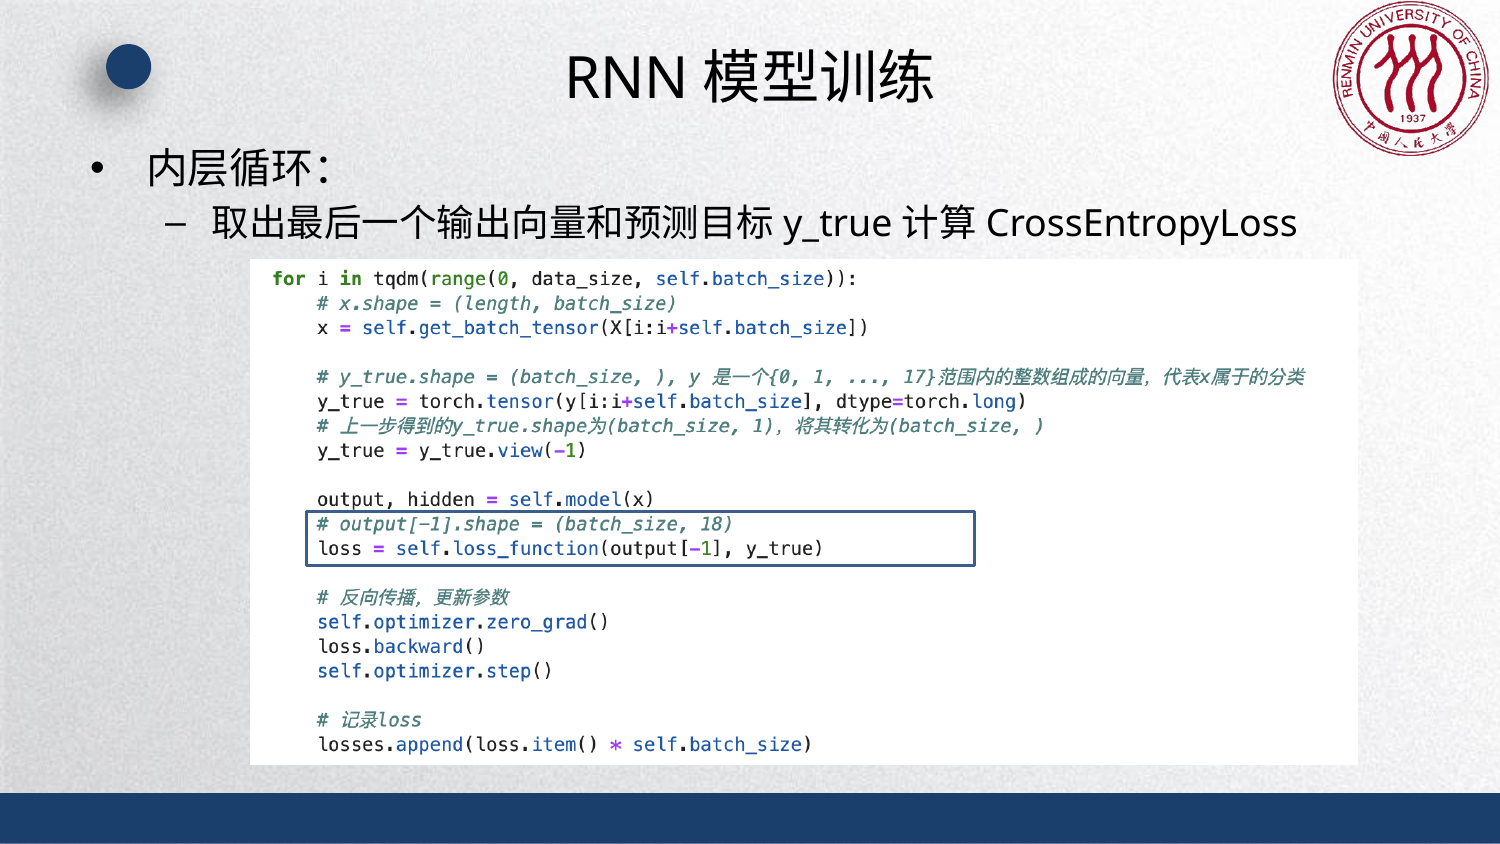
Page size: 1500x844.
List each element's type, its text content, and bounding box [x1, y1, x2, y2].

list 内层循环： 取出最后一个输出向量和预测目标y_true计算CrossEntropyLoss [75, 134, 1425, 781]
picture [0, 0, 1500, 793]
title RNN模型训练 [75, 33, 1425, 116]
